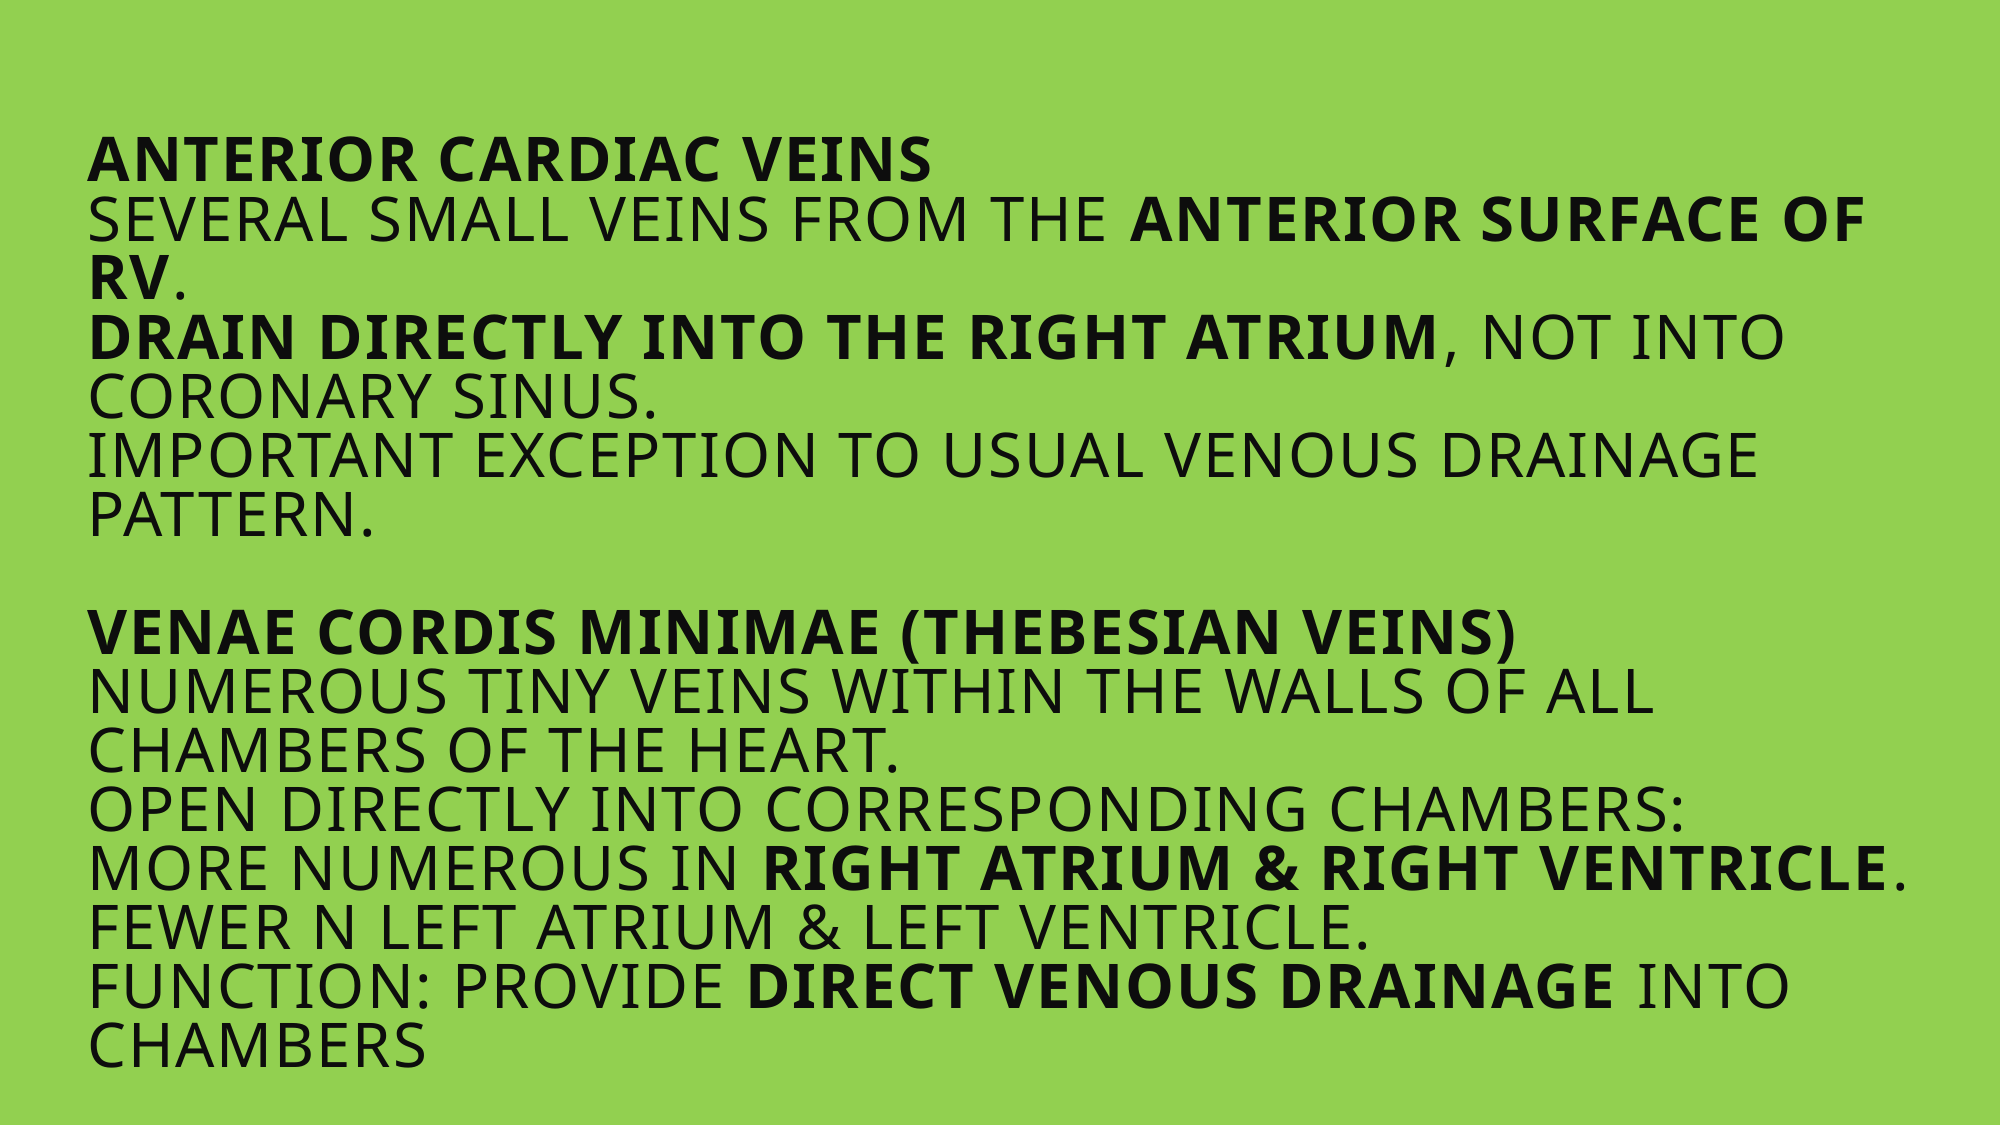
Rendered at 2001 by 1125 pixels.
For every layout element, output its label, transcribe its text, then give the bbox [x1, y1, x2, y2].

title Anterior Cardiac Veins Several small veins from the anterior surface of RV. Drain directly into the right atrium, not into coronary sinus. Important exception to usual venous drainage pattern. Venae Cordis Minimae (Thebesian Veins) Numerous tiny veins within the walls of all chambers of the heart. Open directly into corresponding chambers: More numerous in right atrium & right ventricle. Fewer n left atrium & left ventricle. Function: provide direct venous drainage into chambers [72, 105, 1941, 1125]
